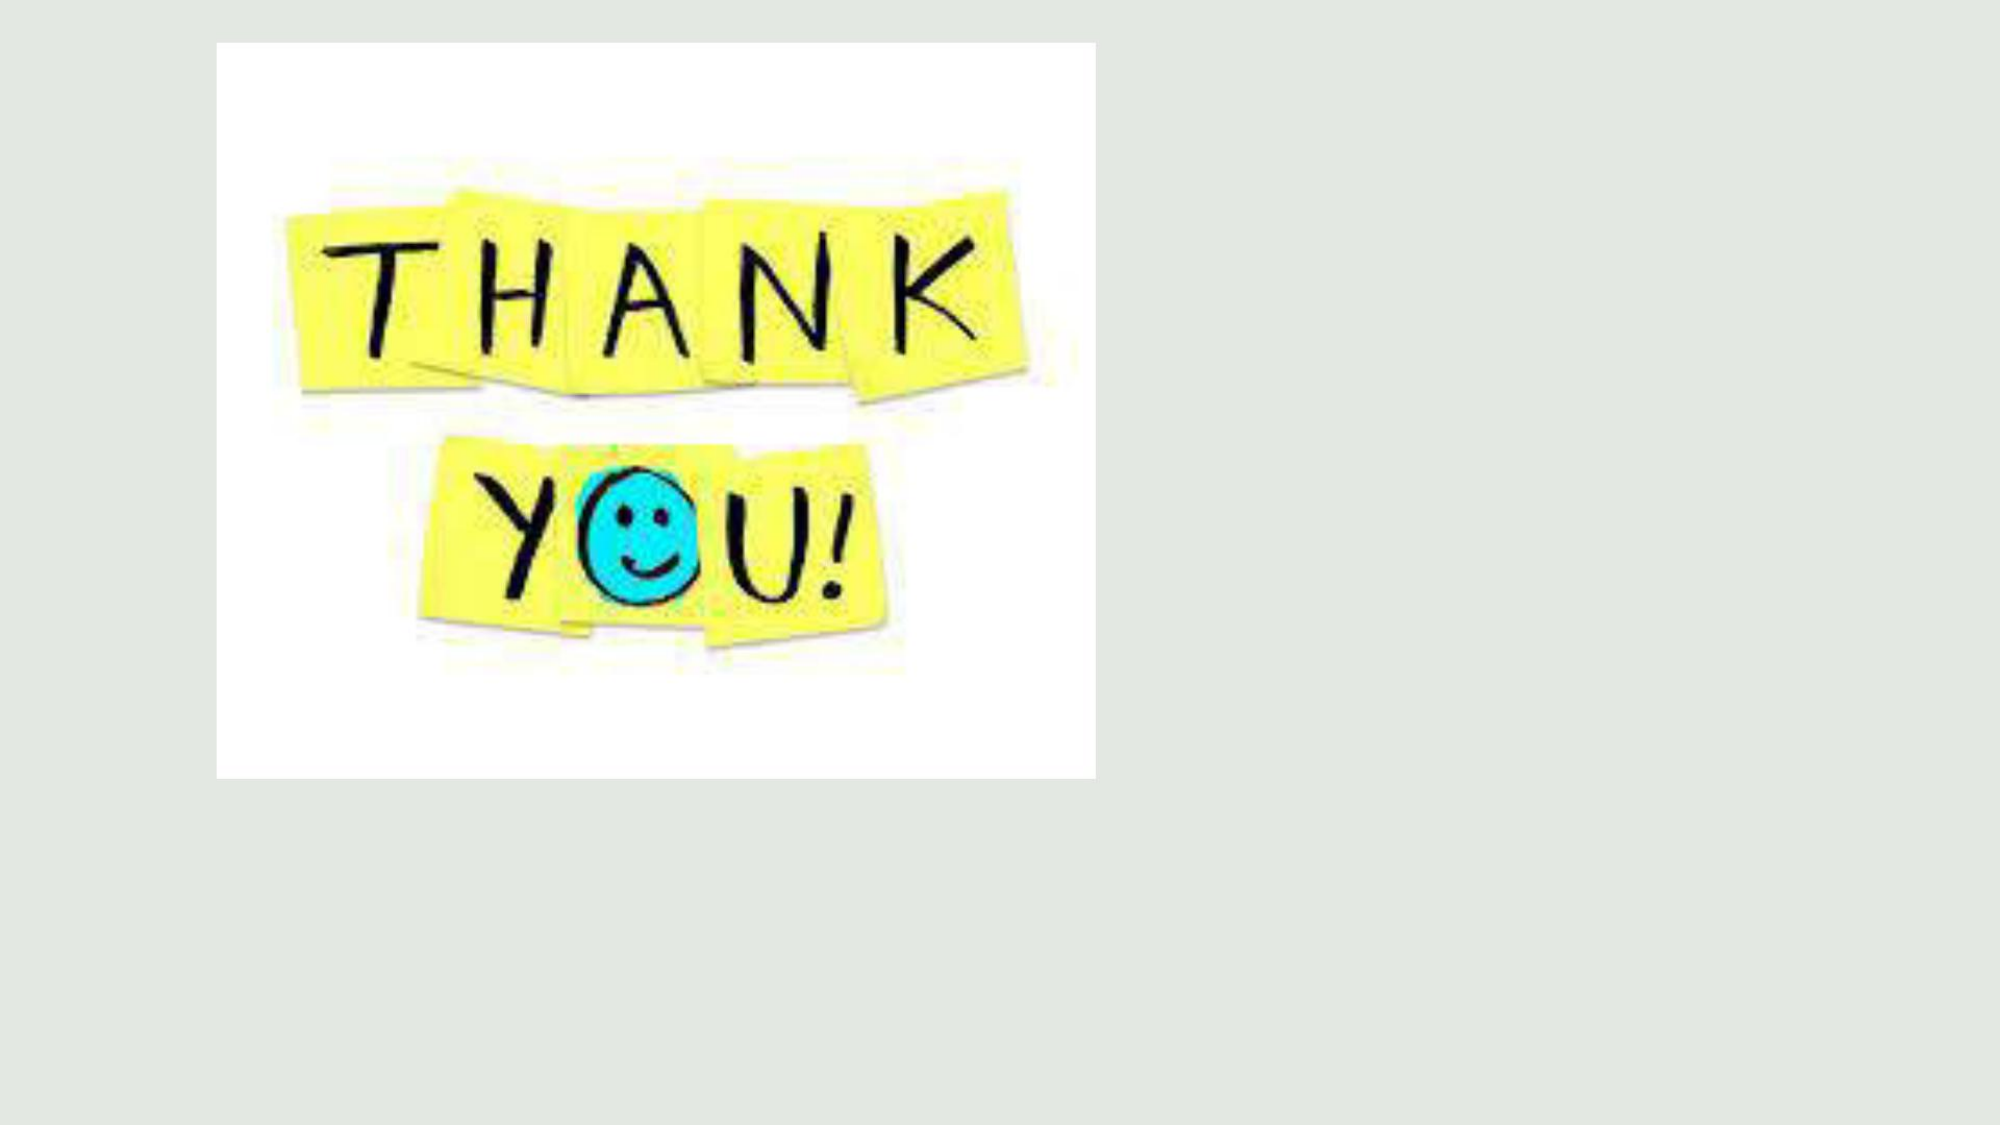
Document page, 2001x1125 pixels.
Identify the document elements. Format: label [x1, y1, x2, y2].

text_box [0, 0, 2000, 1125]
